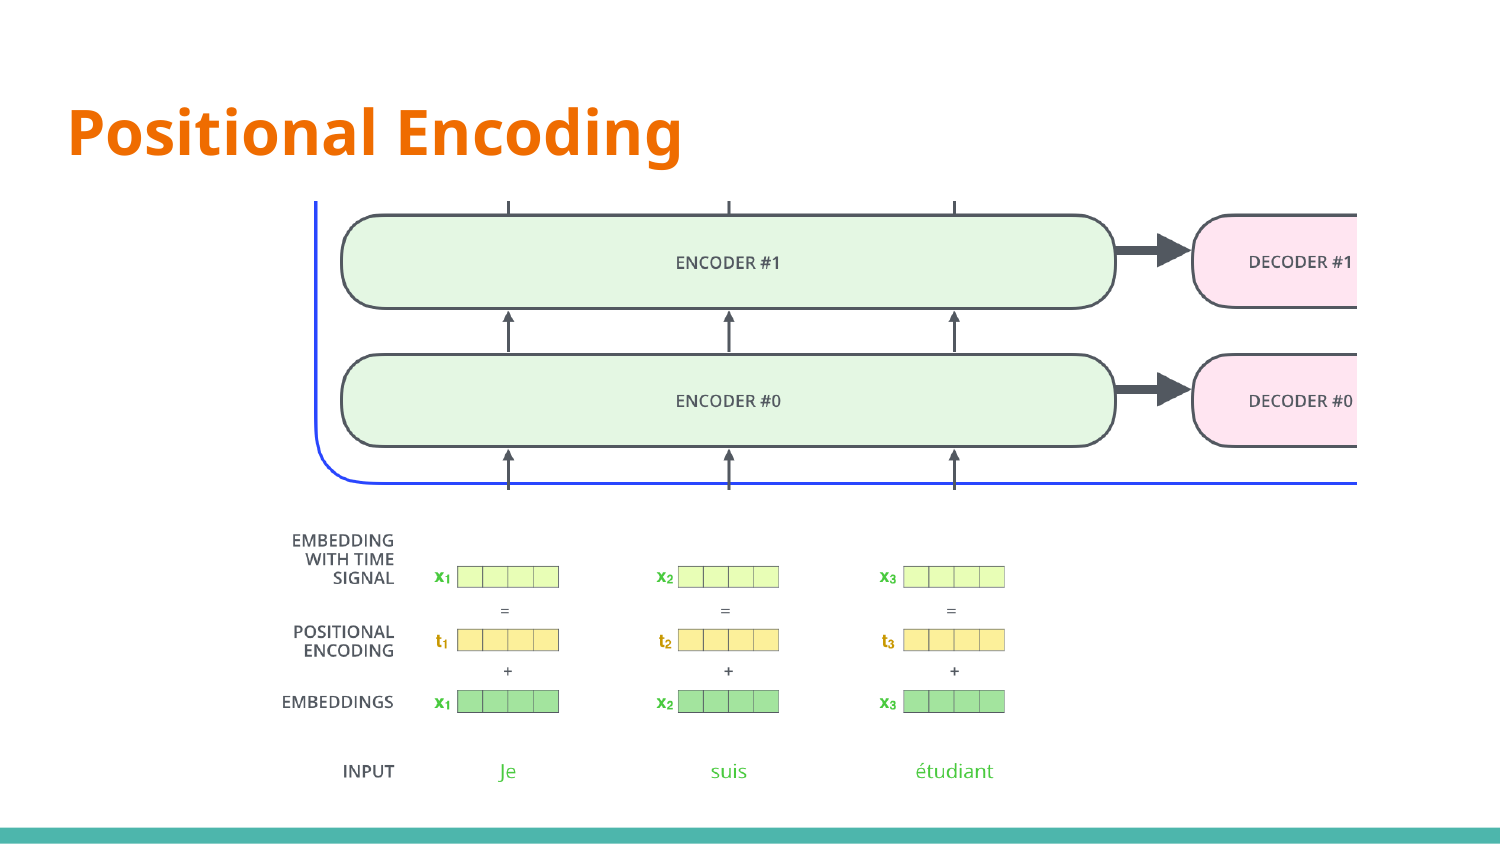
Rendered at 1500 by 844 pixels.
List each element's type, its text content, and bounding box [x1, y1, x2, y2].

picture [259, 201, 1357, 807]
title Positional Encoding [51, 72, 1449, 189]
